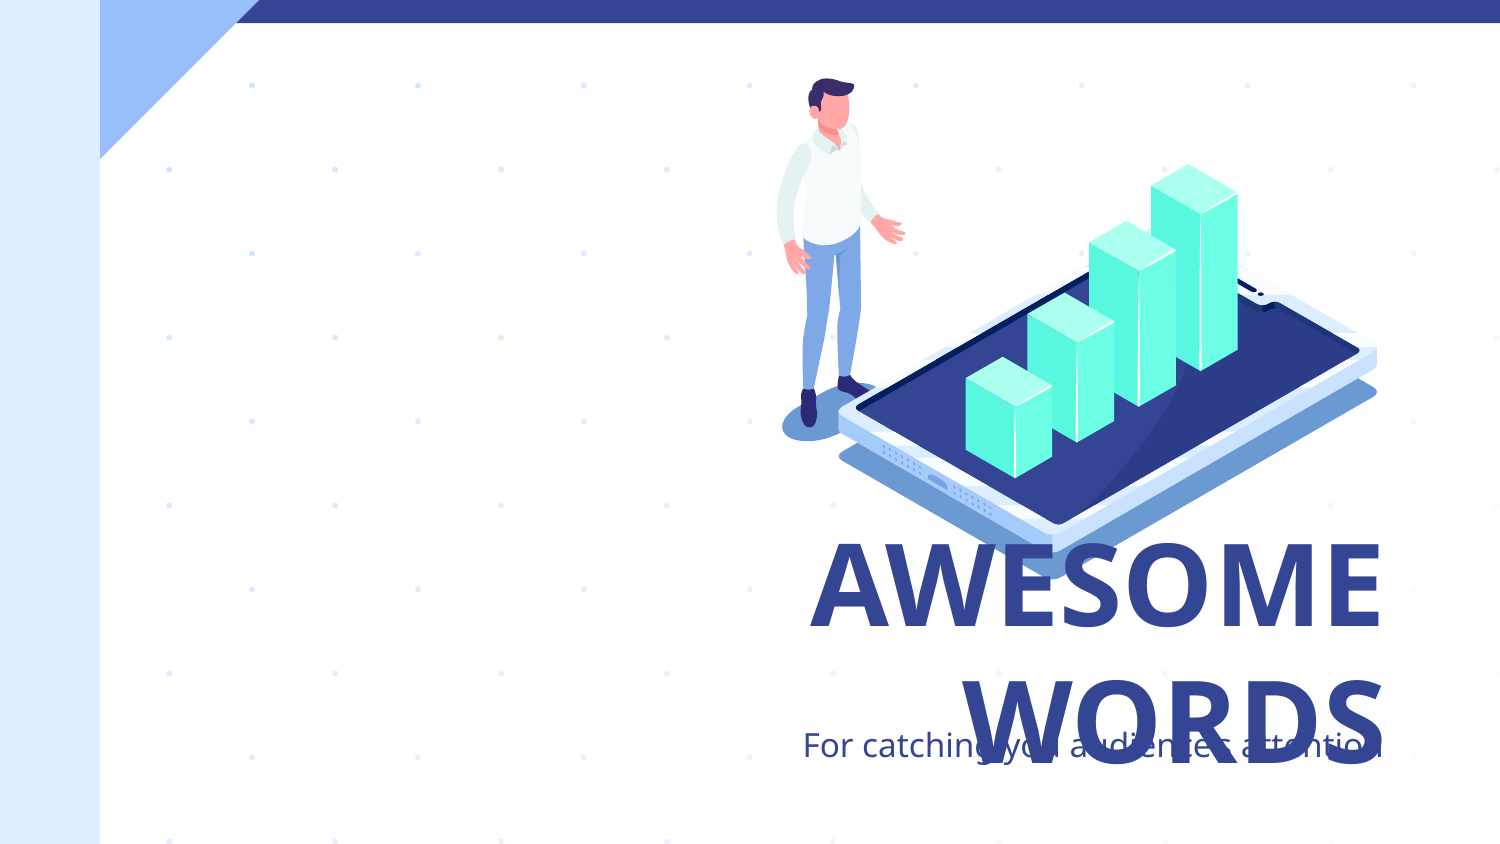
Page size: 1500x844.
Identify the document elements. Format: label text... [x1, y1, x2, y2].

title AWESOME WORDS [344, 589, 1402, 709]
subtitle For catching you audience’s attention [342, 708, 1400, 761]
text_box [775, 78, 1379, 580]
